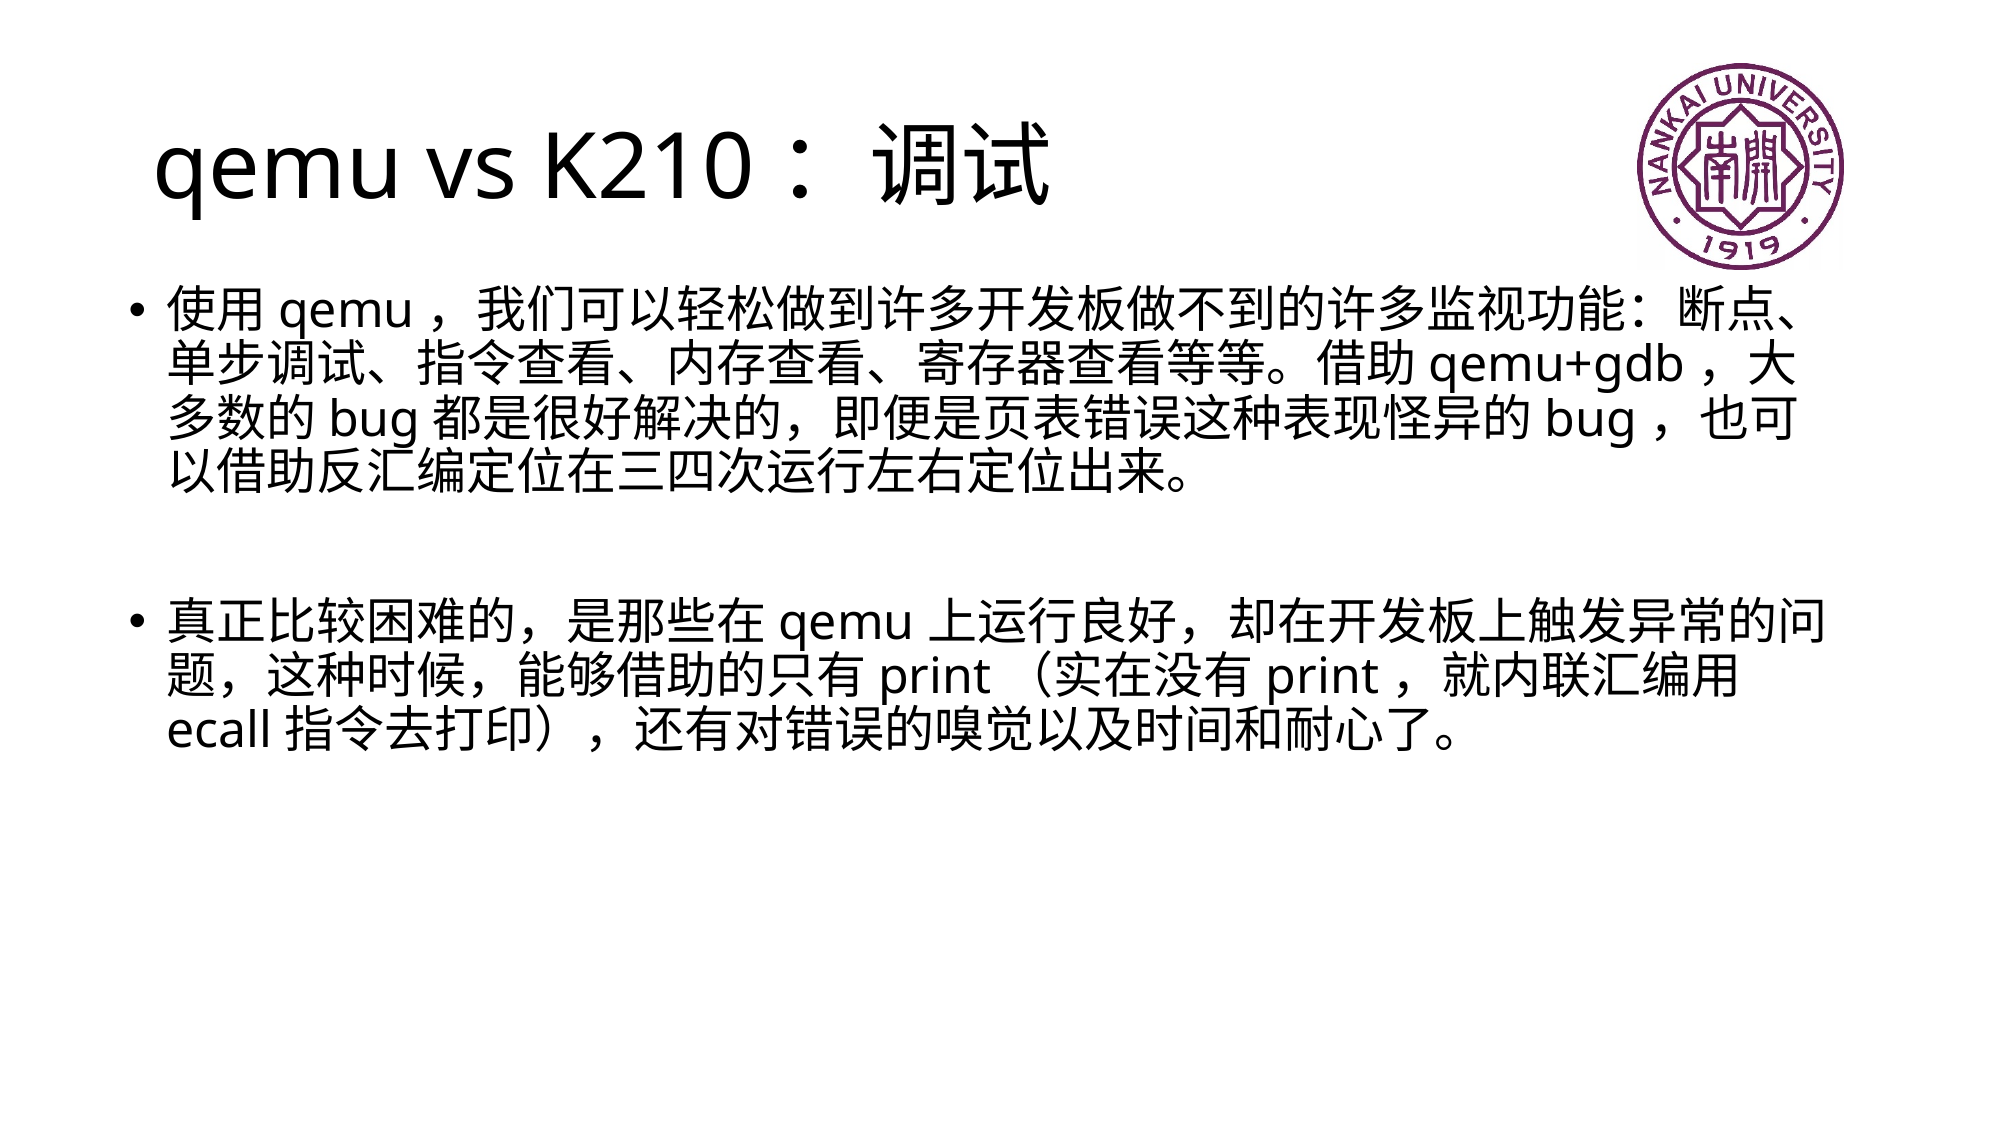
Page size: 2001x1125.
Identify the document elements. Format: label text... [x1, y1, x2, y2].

list 使用qemu，我们可以轻松做到许多开发板做不到的许多监视功能：断点、单步调试、指令查看、内存查看、寄存器查看等等。借助qemu+gdb，大多数的bug都是很好解决的，即便是页表错误这种表现怪异的bug，也可以借助反汇编定位在三四次运行左右定位出来。 真正比较困难的，是那些在qemu上运行良好，却在开发板上触发异常的问题，这种时候，能够借助的只有print（实在没有print，就内联汇编用ecall指令去打印），还有对错误的嗅觉以及时间和耐心了。 [113, 277, 1863, 1065]
title qemu vs K210：调试 [137, 59, 1863, 277]
